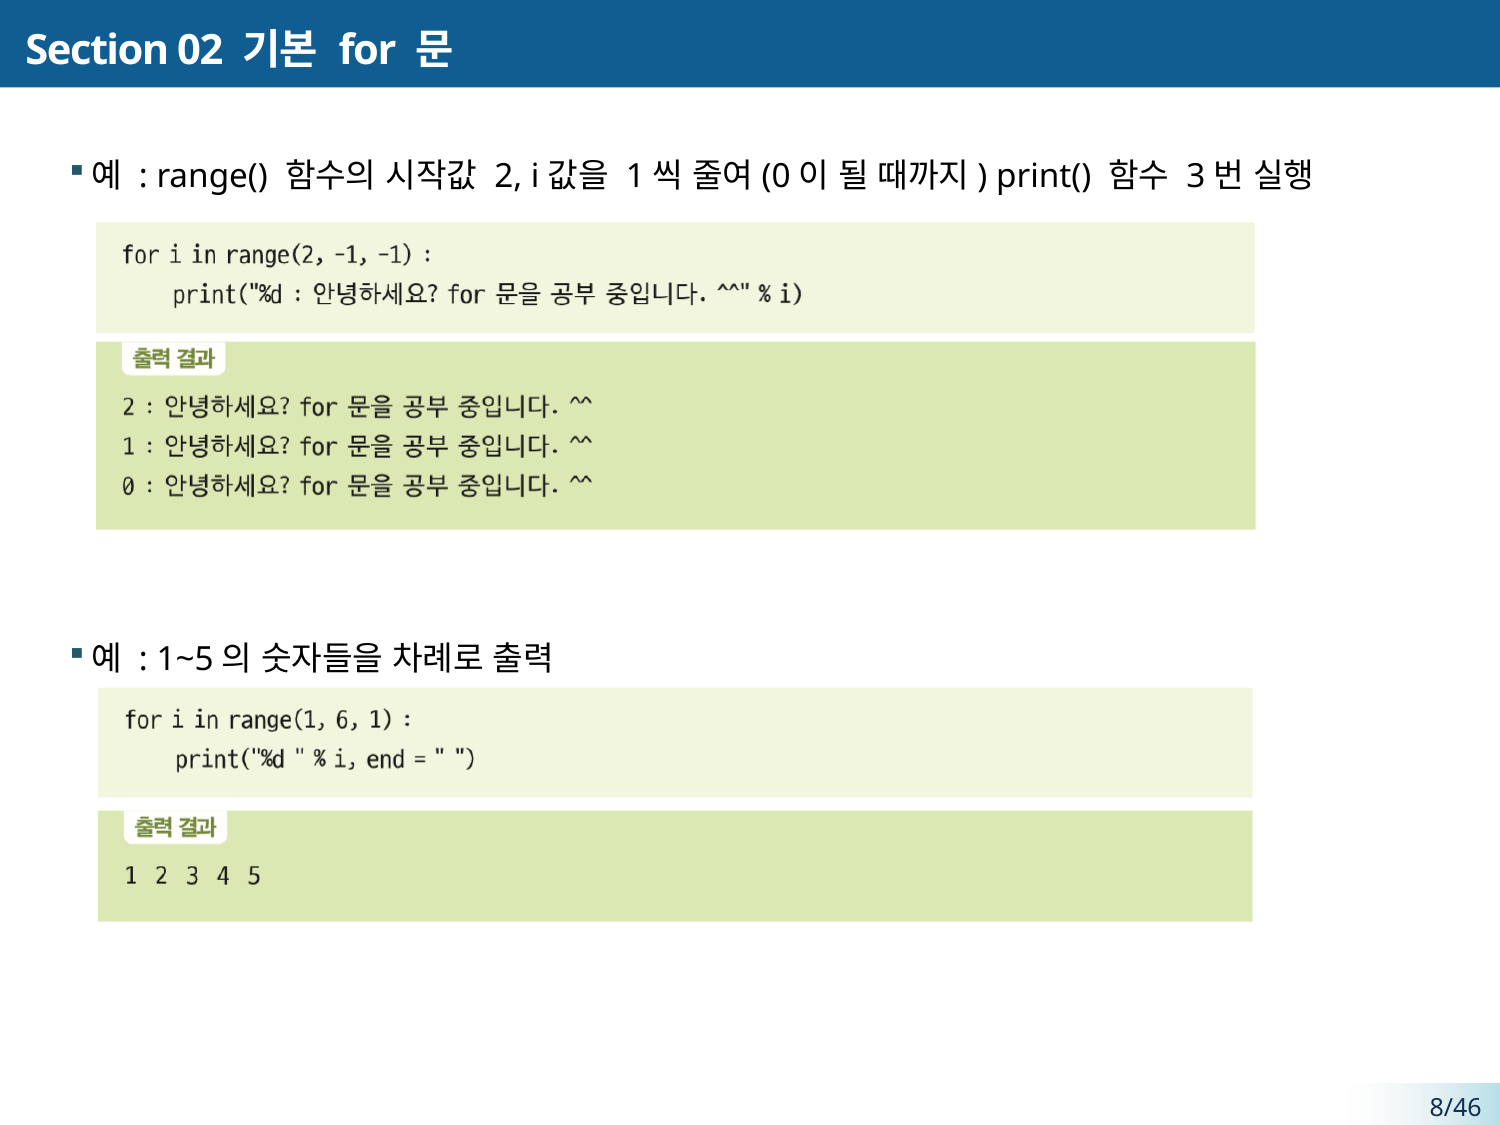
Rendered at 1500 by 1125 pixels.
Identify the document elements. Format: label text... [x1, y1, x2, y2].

picture [92, 215, 1260, 337]
picture [92, 339, 1260, 531]
list 예 : range() 함수의 시작값 2, i값을 1씩 줄여(0이 될 때까지) print() 함수 3번 실행 예 : 1~5의 숫자들을 차례로 출력 [10, 126, 1481, 1057]
picture [95, 685, 1256, 925]
title Section 02 기본 for 문 [10, 8, 1288, 87]
